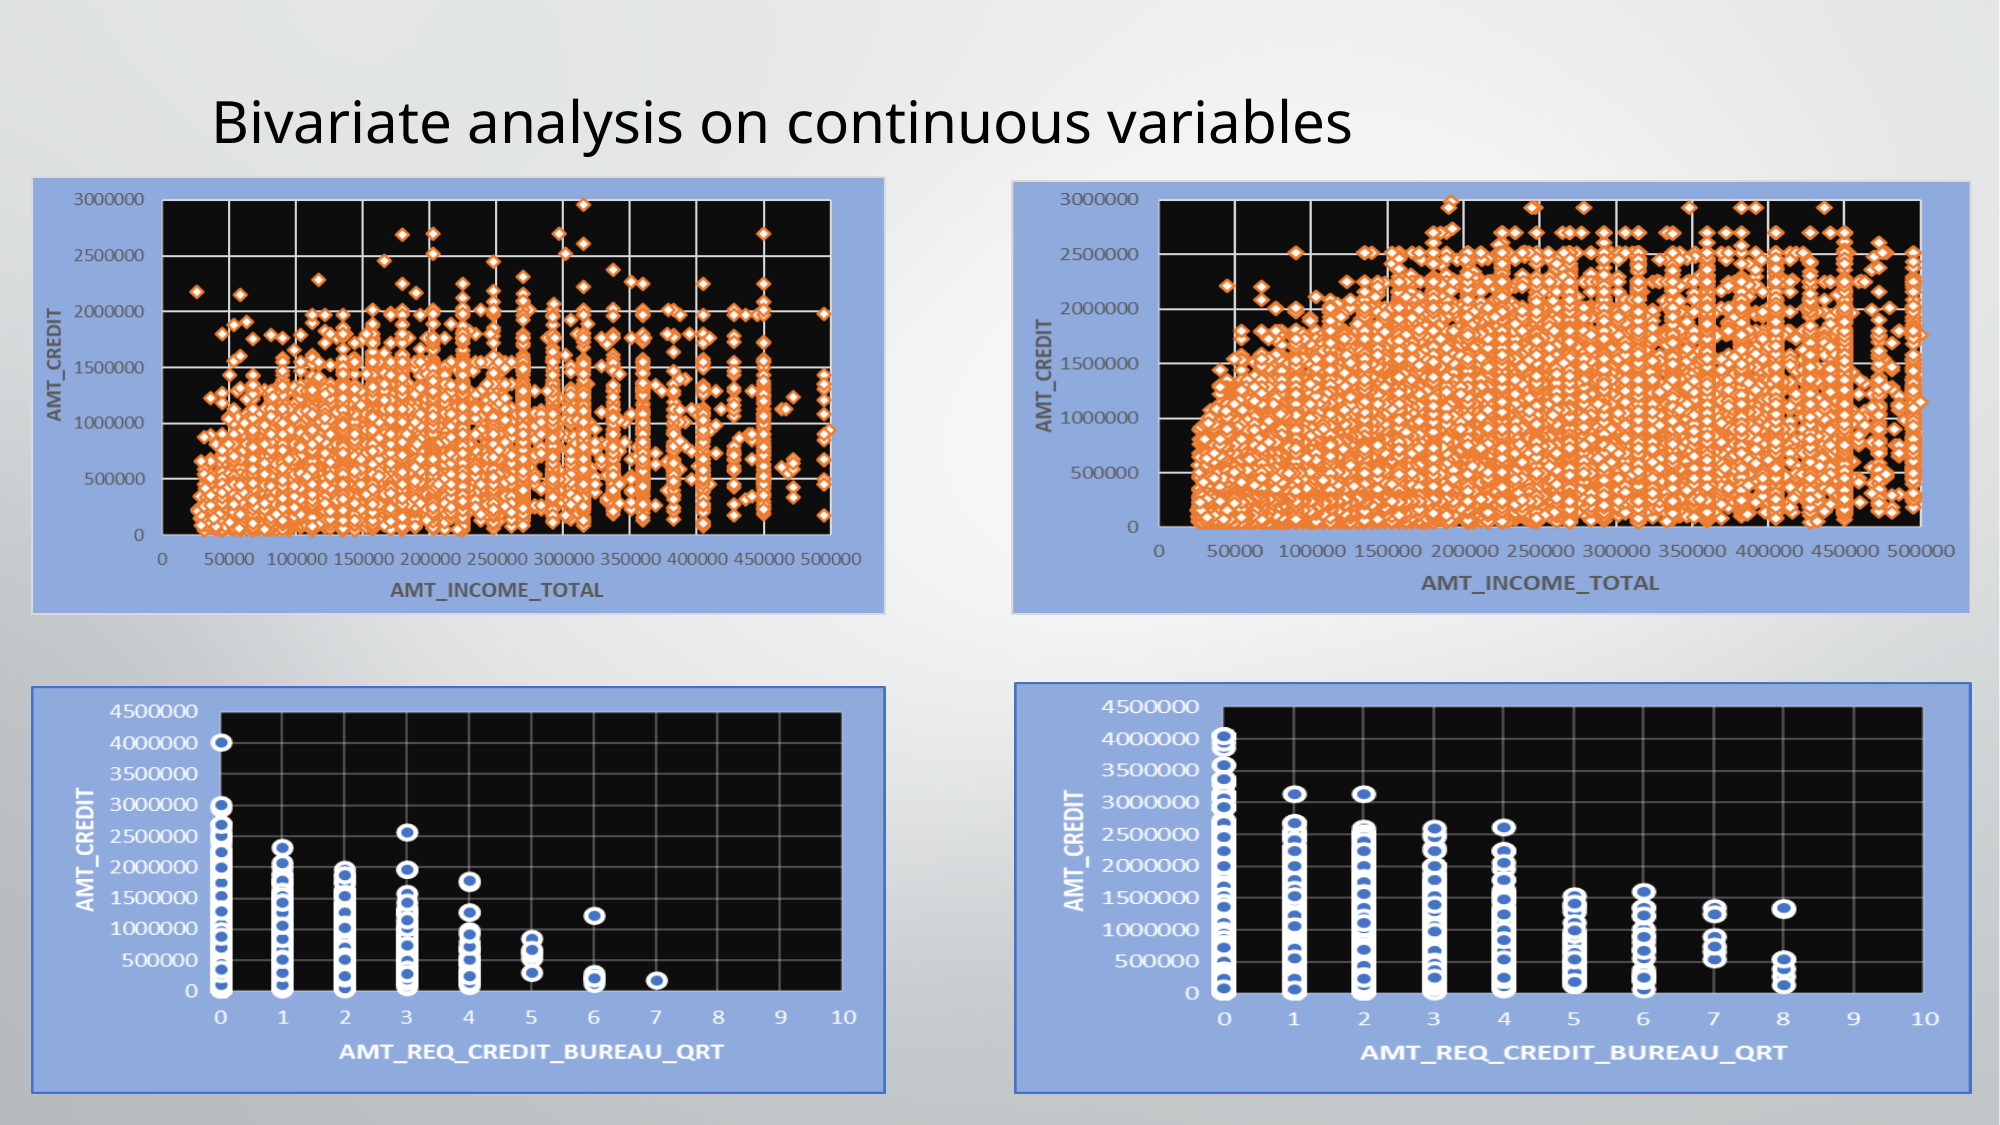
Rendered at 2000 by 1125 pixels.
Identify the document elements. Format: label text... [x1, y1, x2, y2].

text_box Bivariate analysis on continuous variables [196, 78, 1941, 164]
picture [30, 176, 887, 615]
picture [1014, 682, 1972, 1095]
picture [1011, 180, 1972, 615]
picture [30, 686, 887, 1095]
